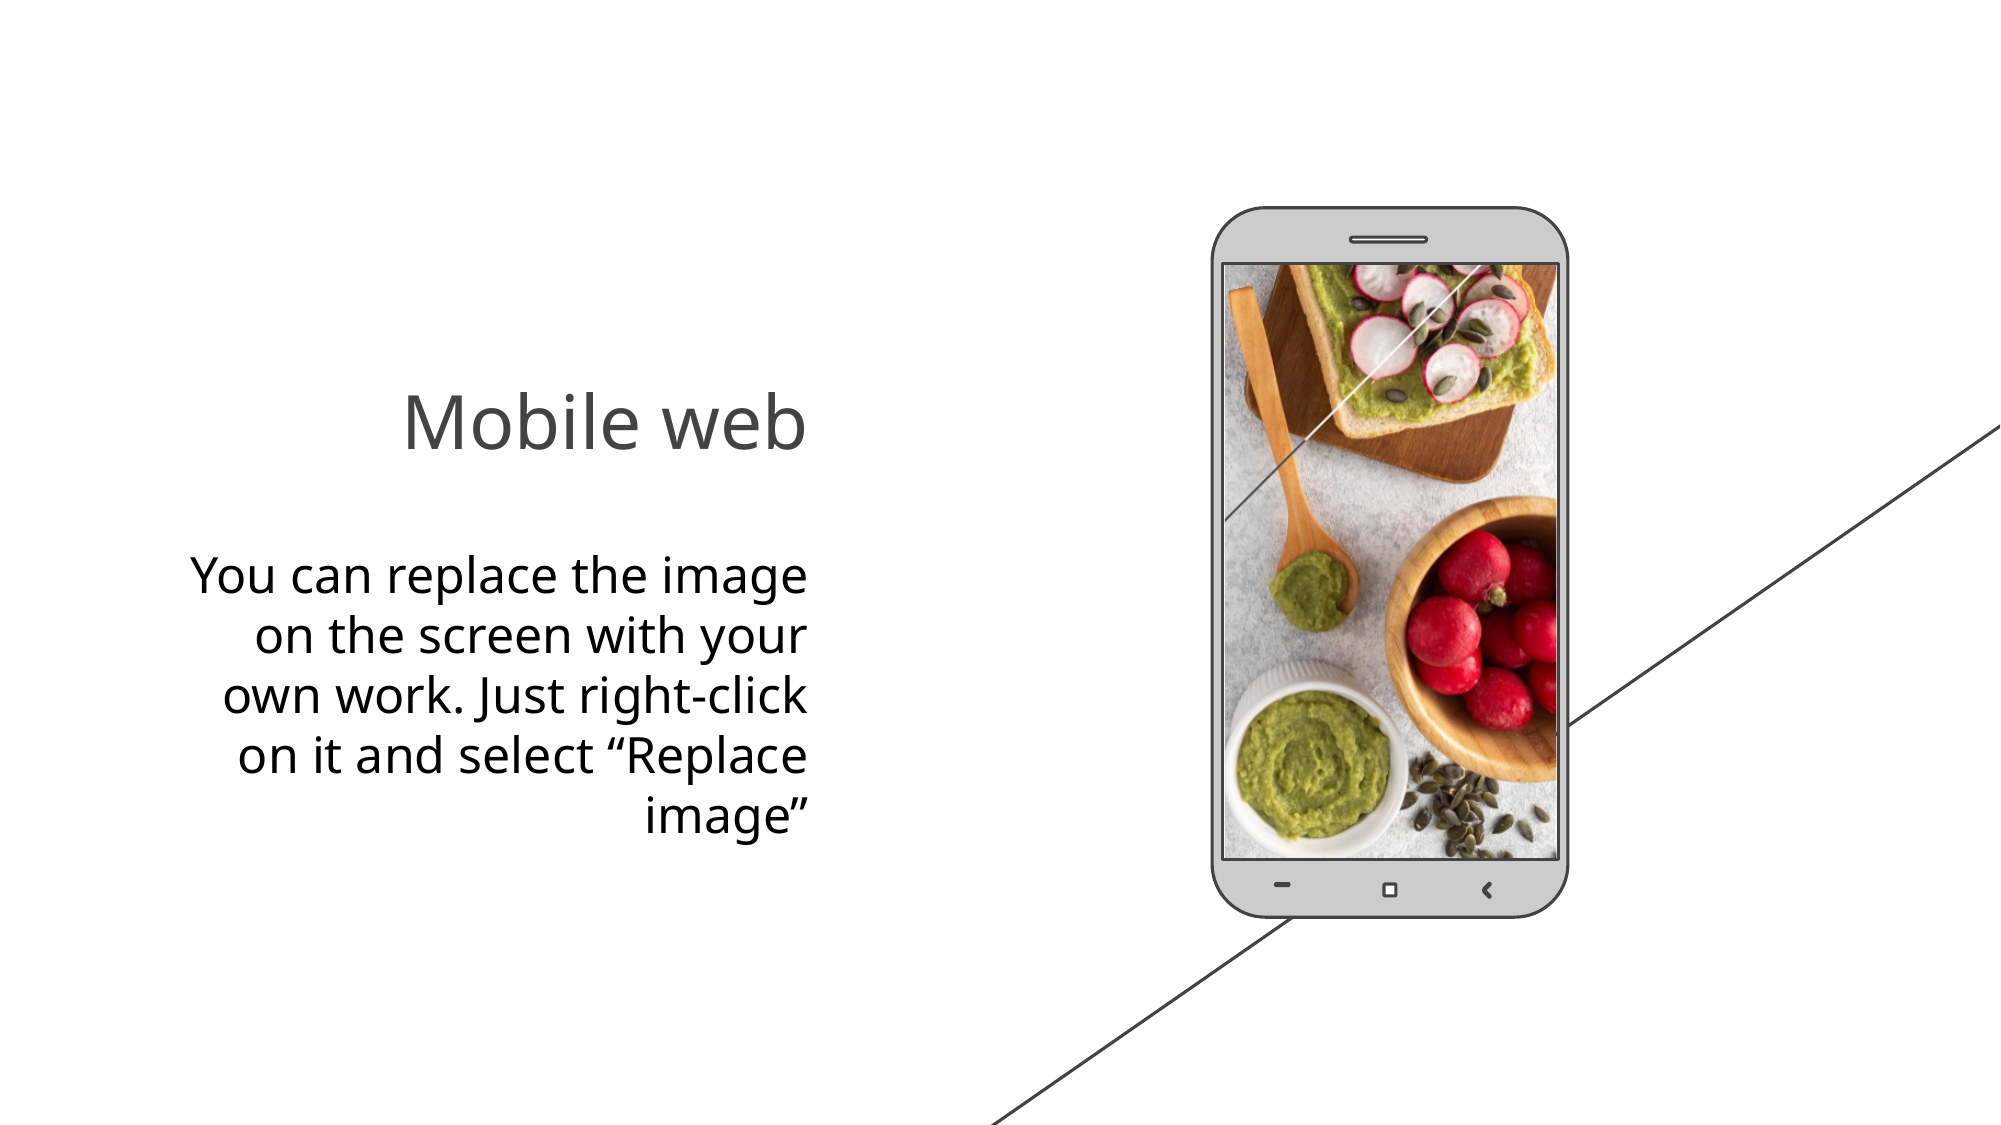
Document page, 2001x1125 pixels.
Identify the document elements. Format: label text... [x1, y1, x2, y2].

text_box [1212, 207, 1568, 918]
title Mobile web [329, 288, 809, 551]
picture [1224, 265, 1557, 858]
subtitle You can replace the image on the screen with your own work. Just right-click on it and select “Replace image” [157, 550, 809, 837]
